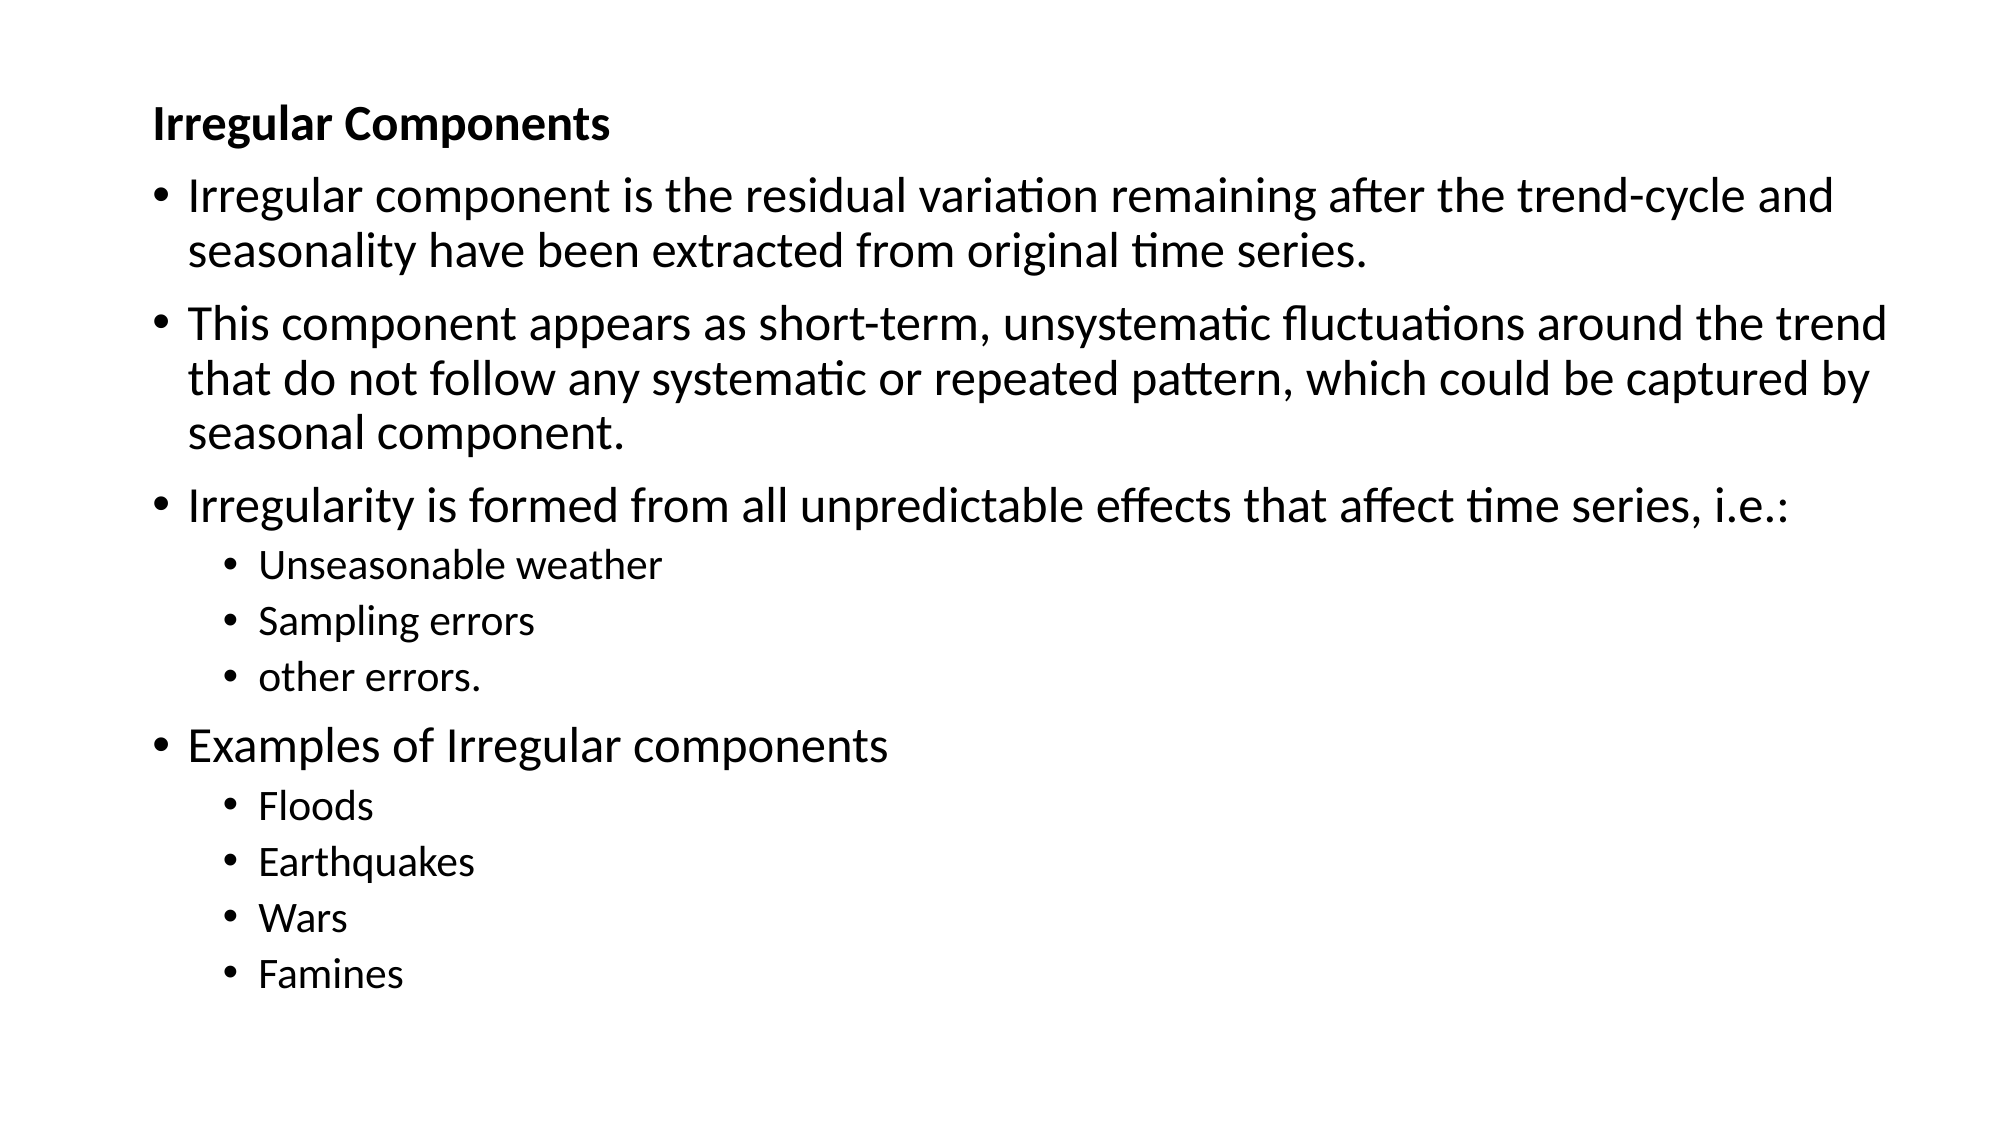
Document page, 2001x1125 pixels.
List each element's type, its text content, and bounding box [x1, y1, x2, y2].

list Irregular Components Irregular component is the residual variation remaining after the trend-cycle and seasonality have been extracted from original time series. This component appears as short-term, unsystematic fluctuations around the trend that do not follow any systematic or repeated pattern, which could be captured by seasonal component. Irregularity is formed from all unpredictable effects that affect time series, i.e.: Unseasonable weather Sampling errors other errors. Examples of Irregular components Floods Earthquakes Wars Famines [137, 89, 1948, 1014]
